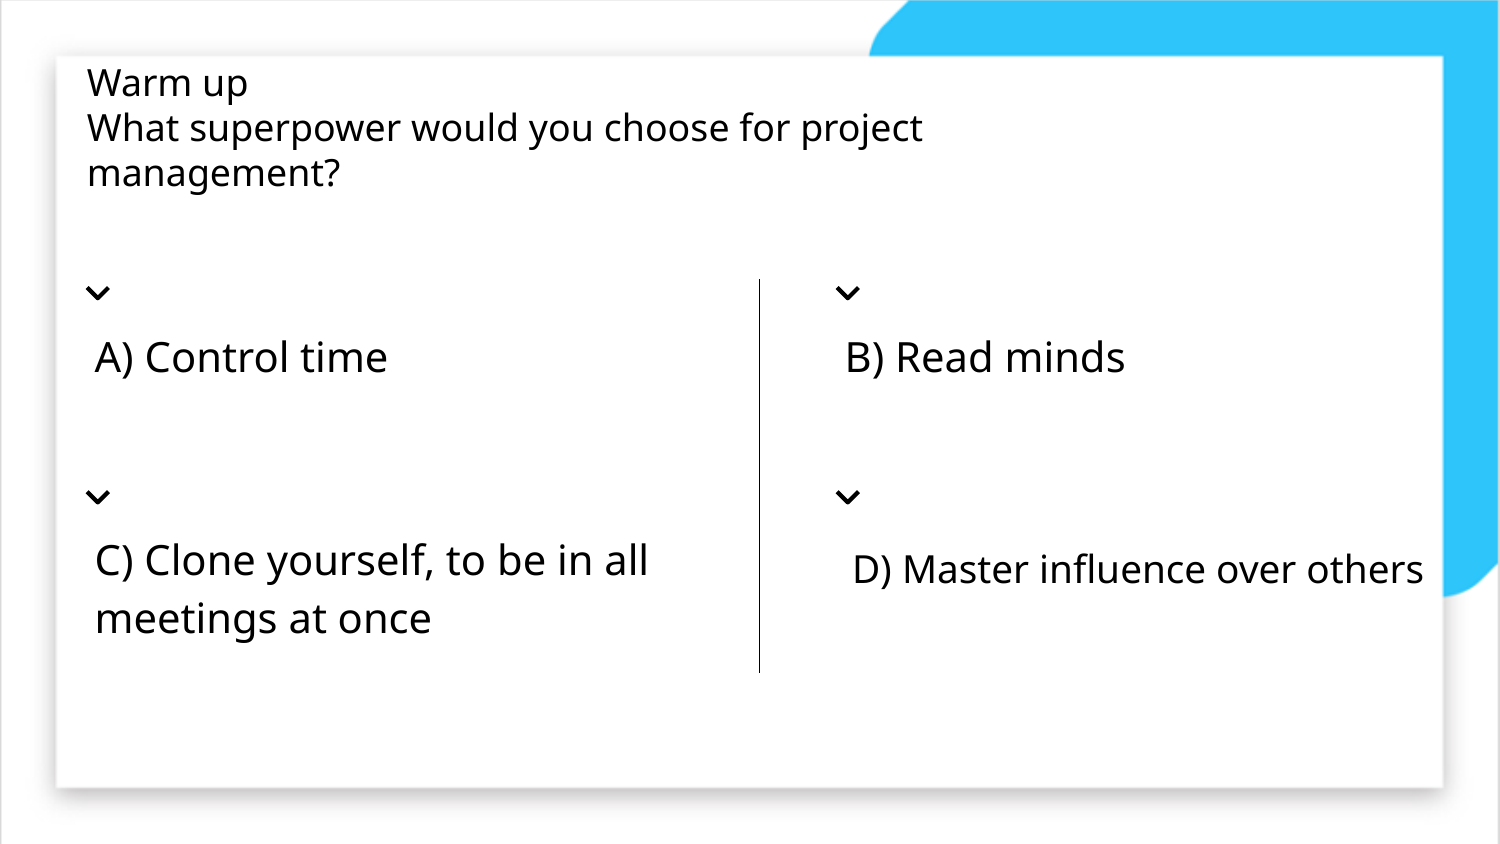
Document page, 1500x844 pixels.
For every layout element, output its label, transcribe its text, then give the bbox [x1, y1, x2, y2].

list D) Master influence over others [837, 522, 1446, 661]
list C) Clone yourself, to be in all meetings at once [87, 522, 696, 661]
picture [0, 0, 1500, 844]
list B) Read minds [837, 319, 1446, 458]
title Warm up What superpower would you choose for project management? [71, 43, 1144, 188]
list A) Control time [87, 319, 696, 458]
